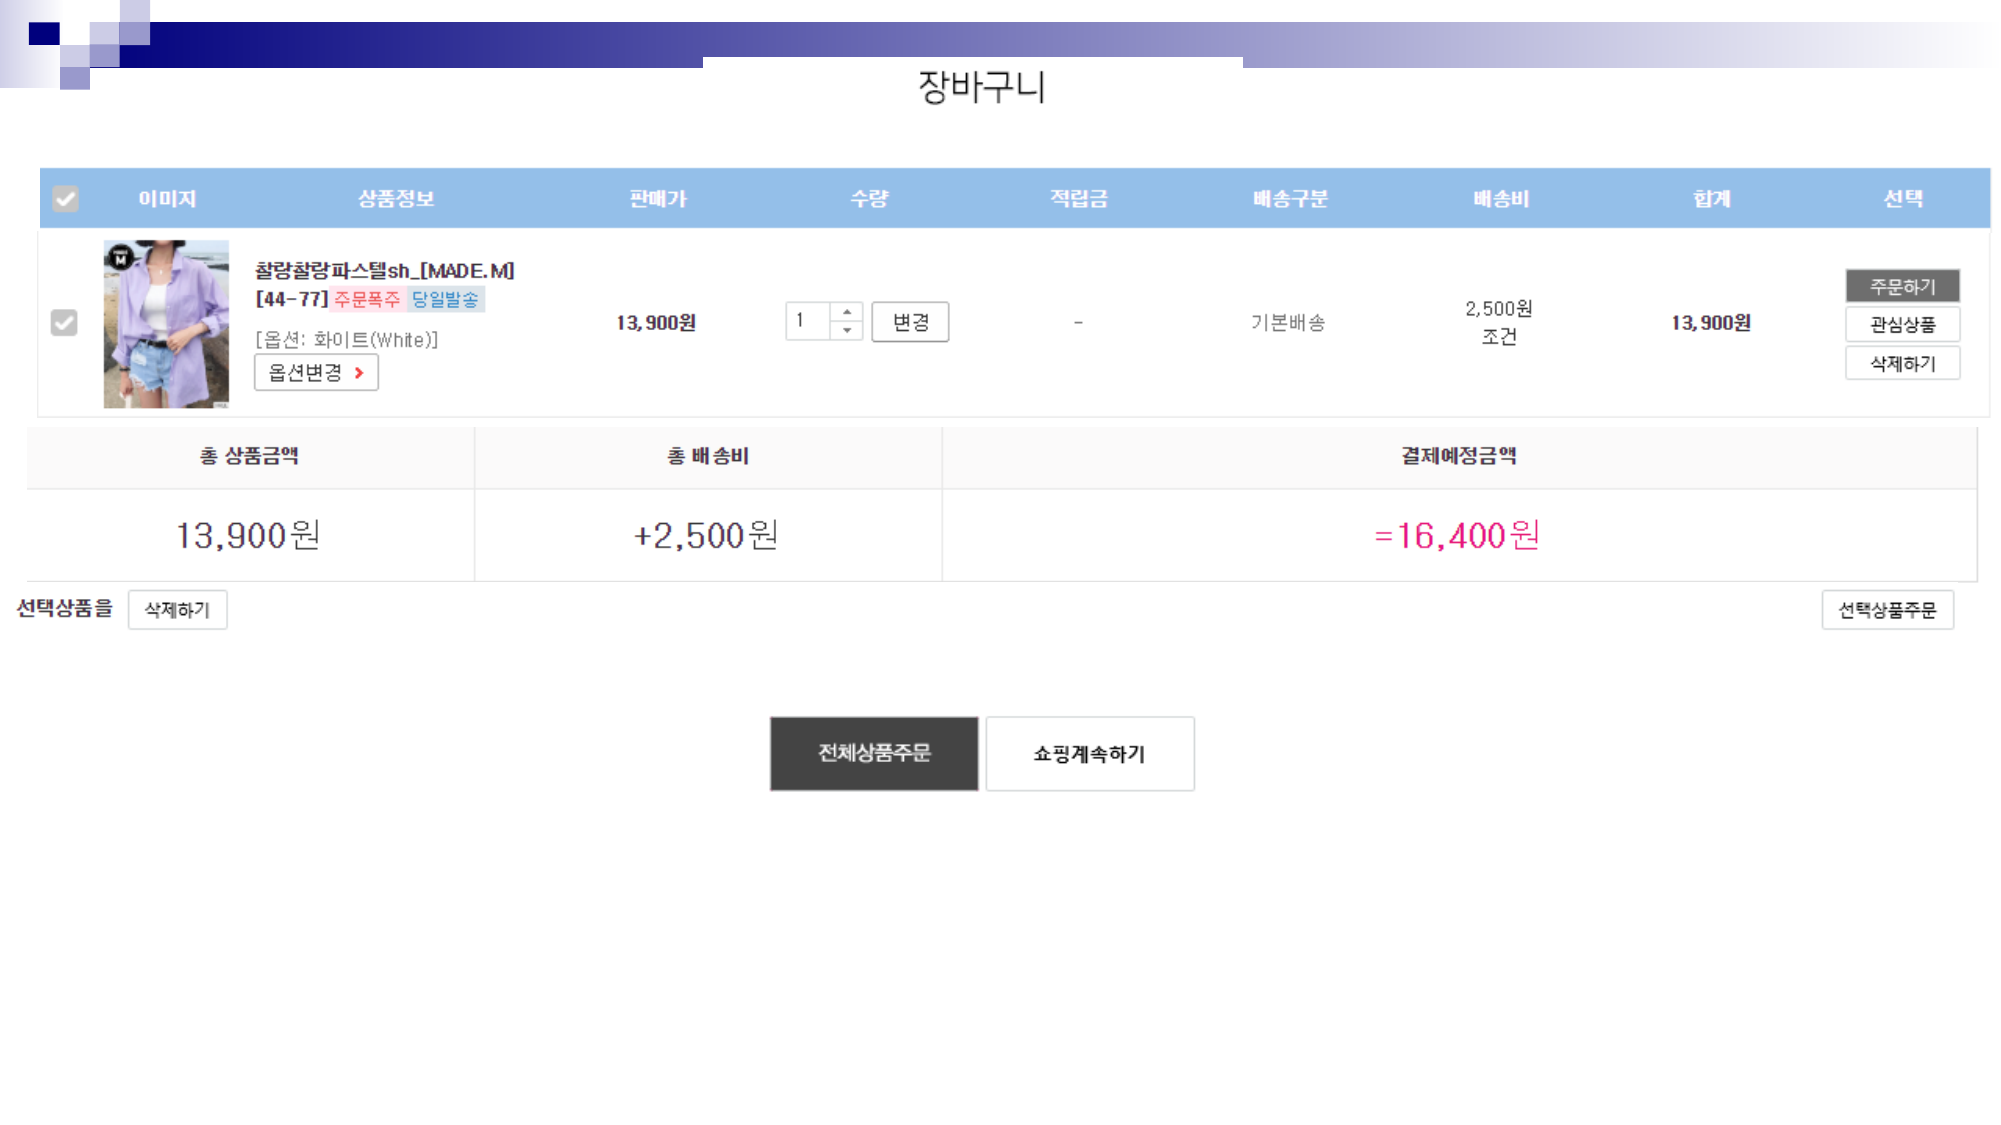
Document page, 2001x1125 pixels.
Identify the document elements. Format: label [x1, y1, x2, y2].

picture [0, 426, 1980, 643]
picture [37, 162, 2000, 419]
picture [703, 57, 1243, 126]
picture [686, 670, 1280, 842]
